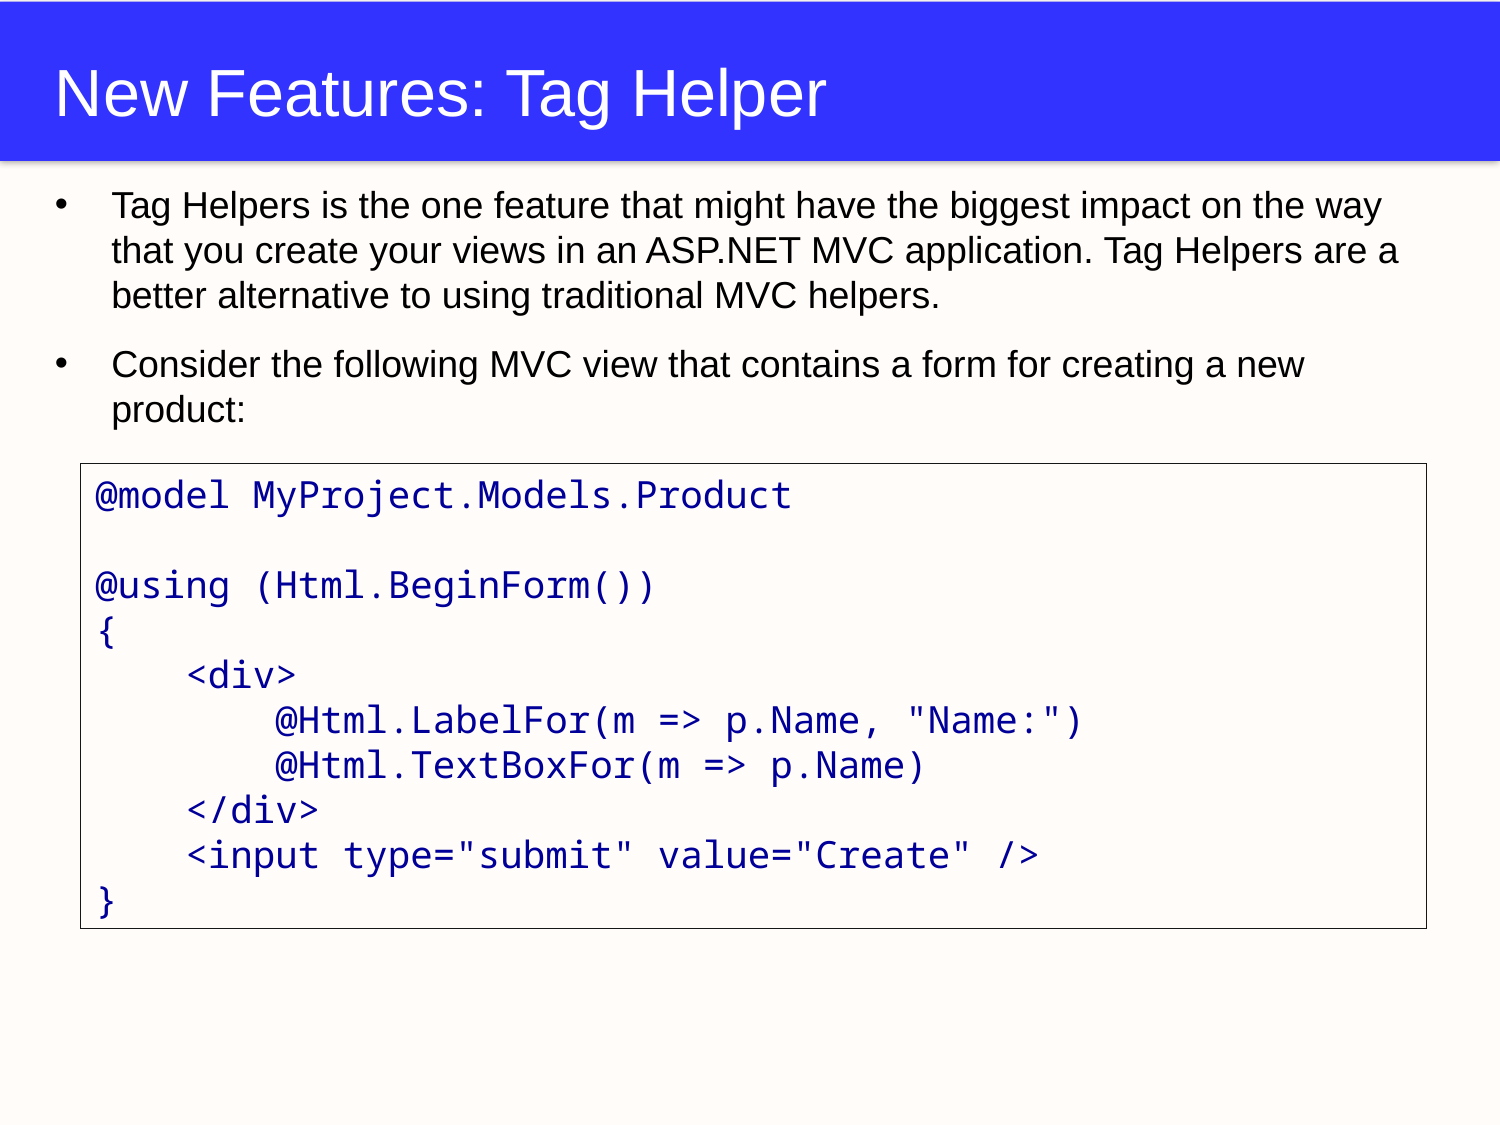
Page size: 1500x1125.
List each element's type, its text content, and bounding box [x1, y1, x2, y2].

text_box @model MyProject.Models.Product @using (Html.BeginForm()) { <div> @Html.LabelFor(m => p.Name, "Name:") @Html.TextBoxFor(m => p.Name) </div> <input type="submit" value="Create" /> } [80, 463, 1427, 929]
title New Features: Tag Helper [40, 42, 1467, 135]
list Tag Helpers is the one feature that might have the biggest impact on the way that you create your views in an ASP.NET MVC application. Tag Helpers are a better alternative to using traditional MVC helpers. Consider the following MVC view that contains a form for creating a new product: [40, 173, 1465, 1091]
